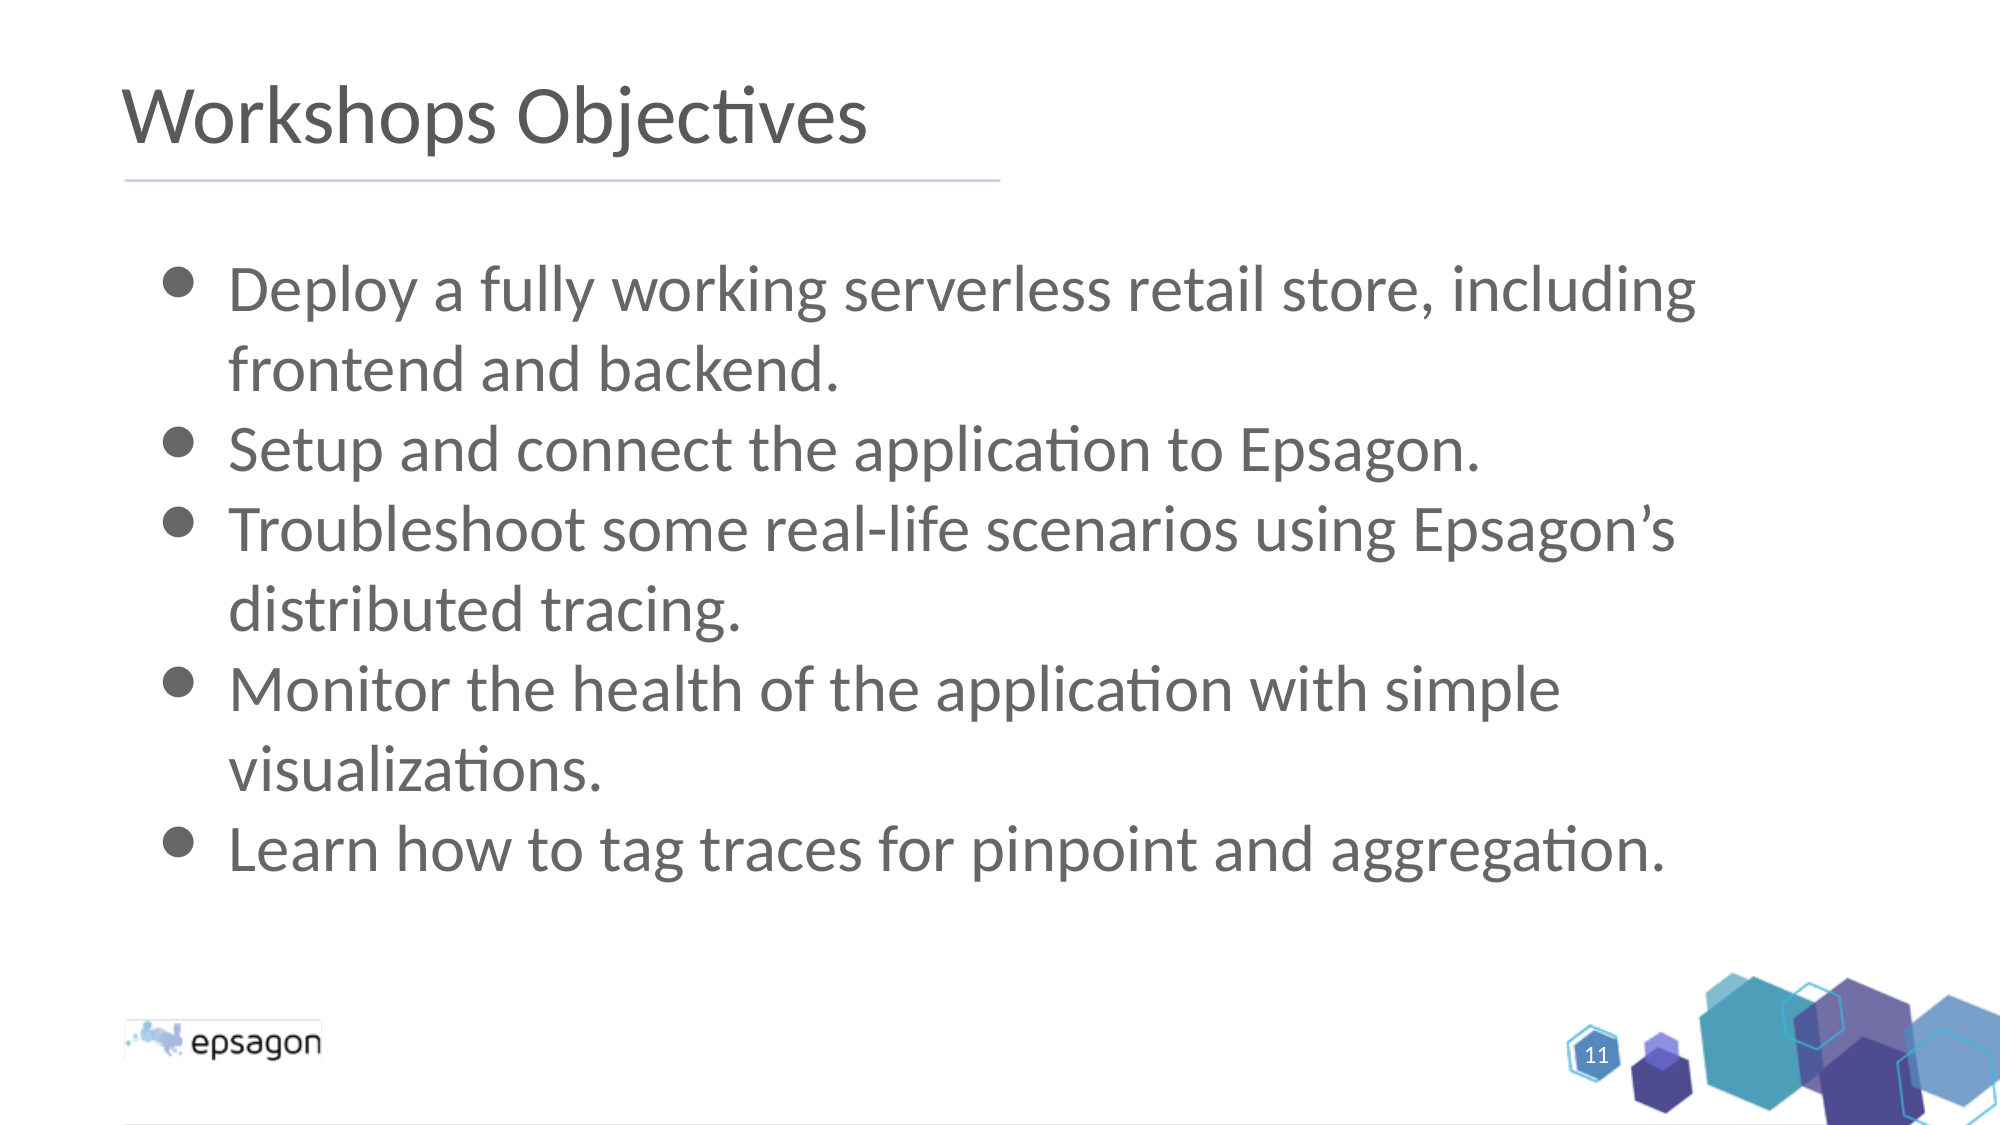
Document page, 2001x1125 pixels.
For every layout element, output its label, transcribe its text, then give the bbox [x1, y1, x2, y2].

text_box Workshops Objectives [106, 52, 1879, 169]
slide_number 11 [1554, 1024, 1639, 1084]
text_box Deploy a fully working serverless retail store, including frontend and backend. Setup and connect the application to Epsagon. Troubleshoot some real-life scenarios using Epsagon’s distributed tracing. Monitor the health of the application with simple visualizations. Learn how to tag traces for pinpoint and aggregation. [138, 237, 1784, 1024]
picture [0, 5, 2000, 1125]
